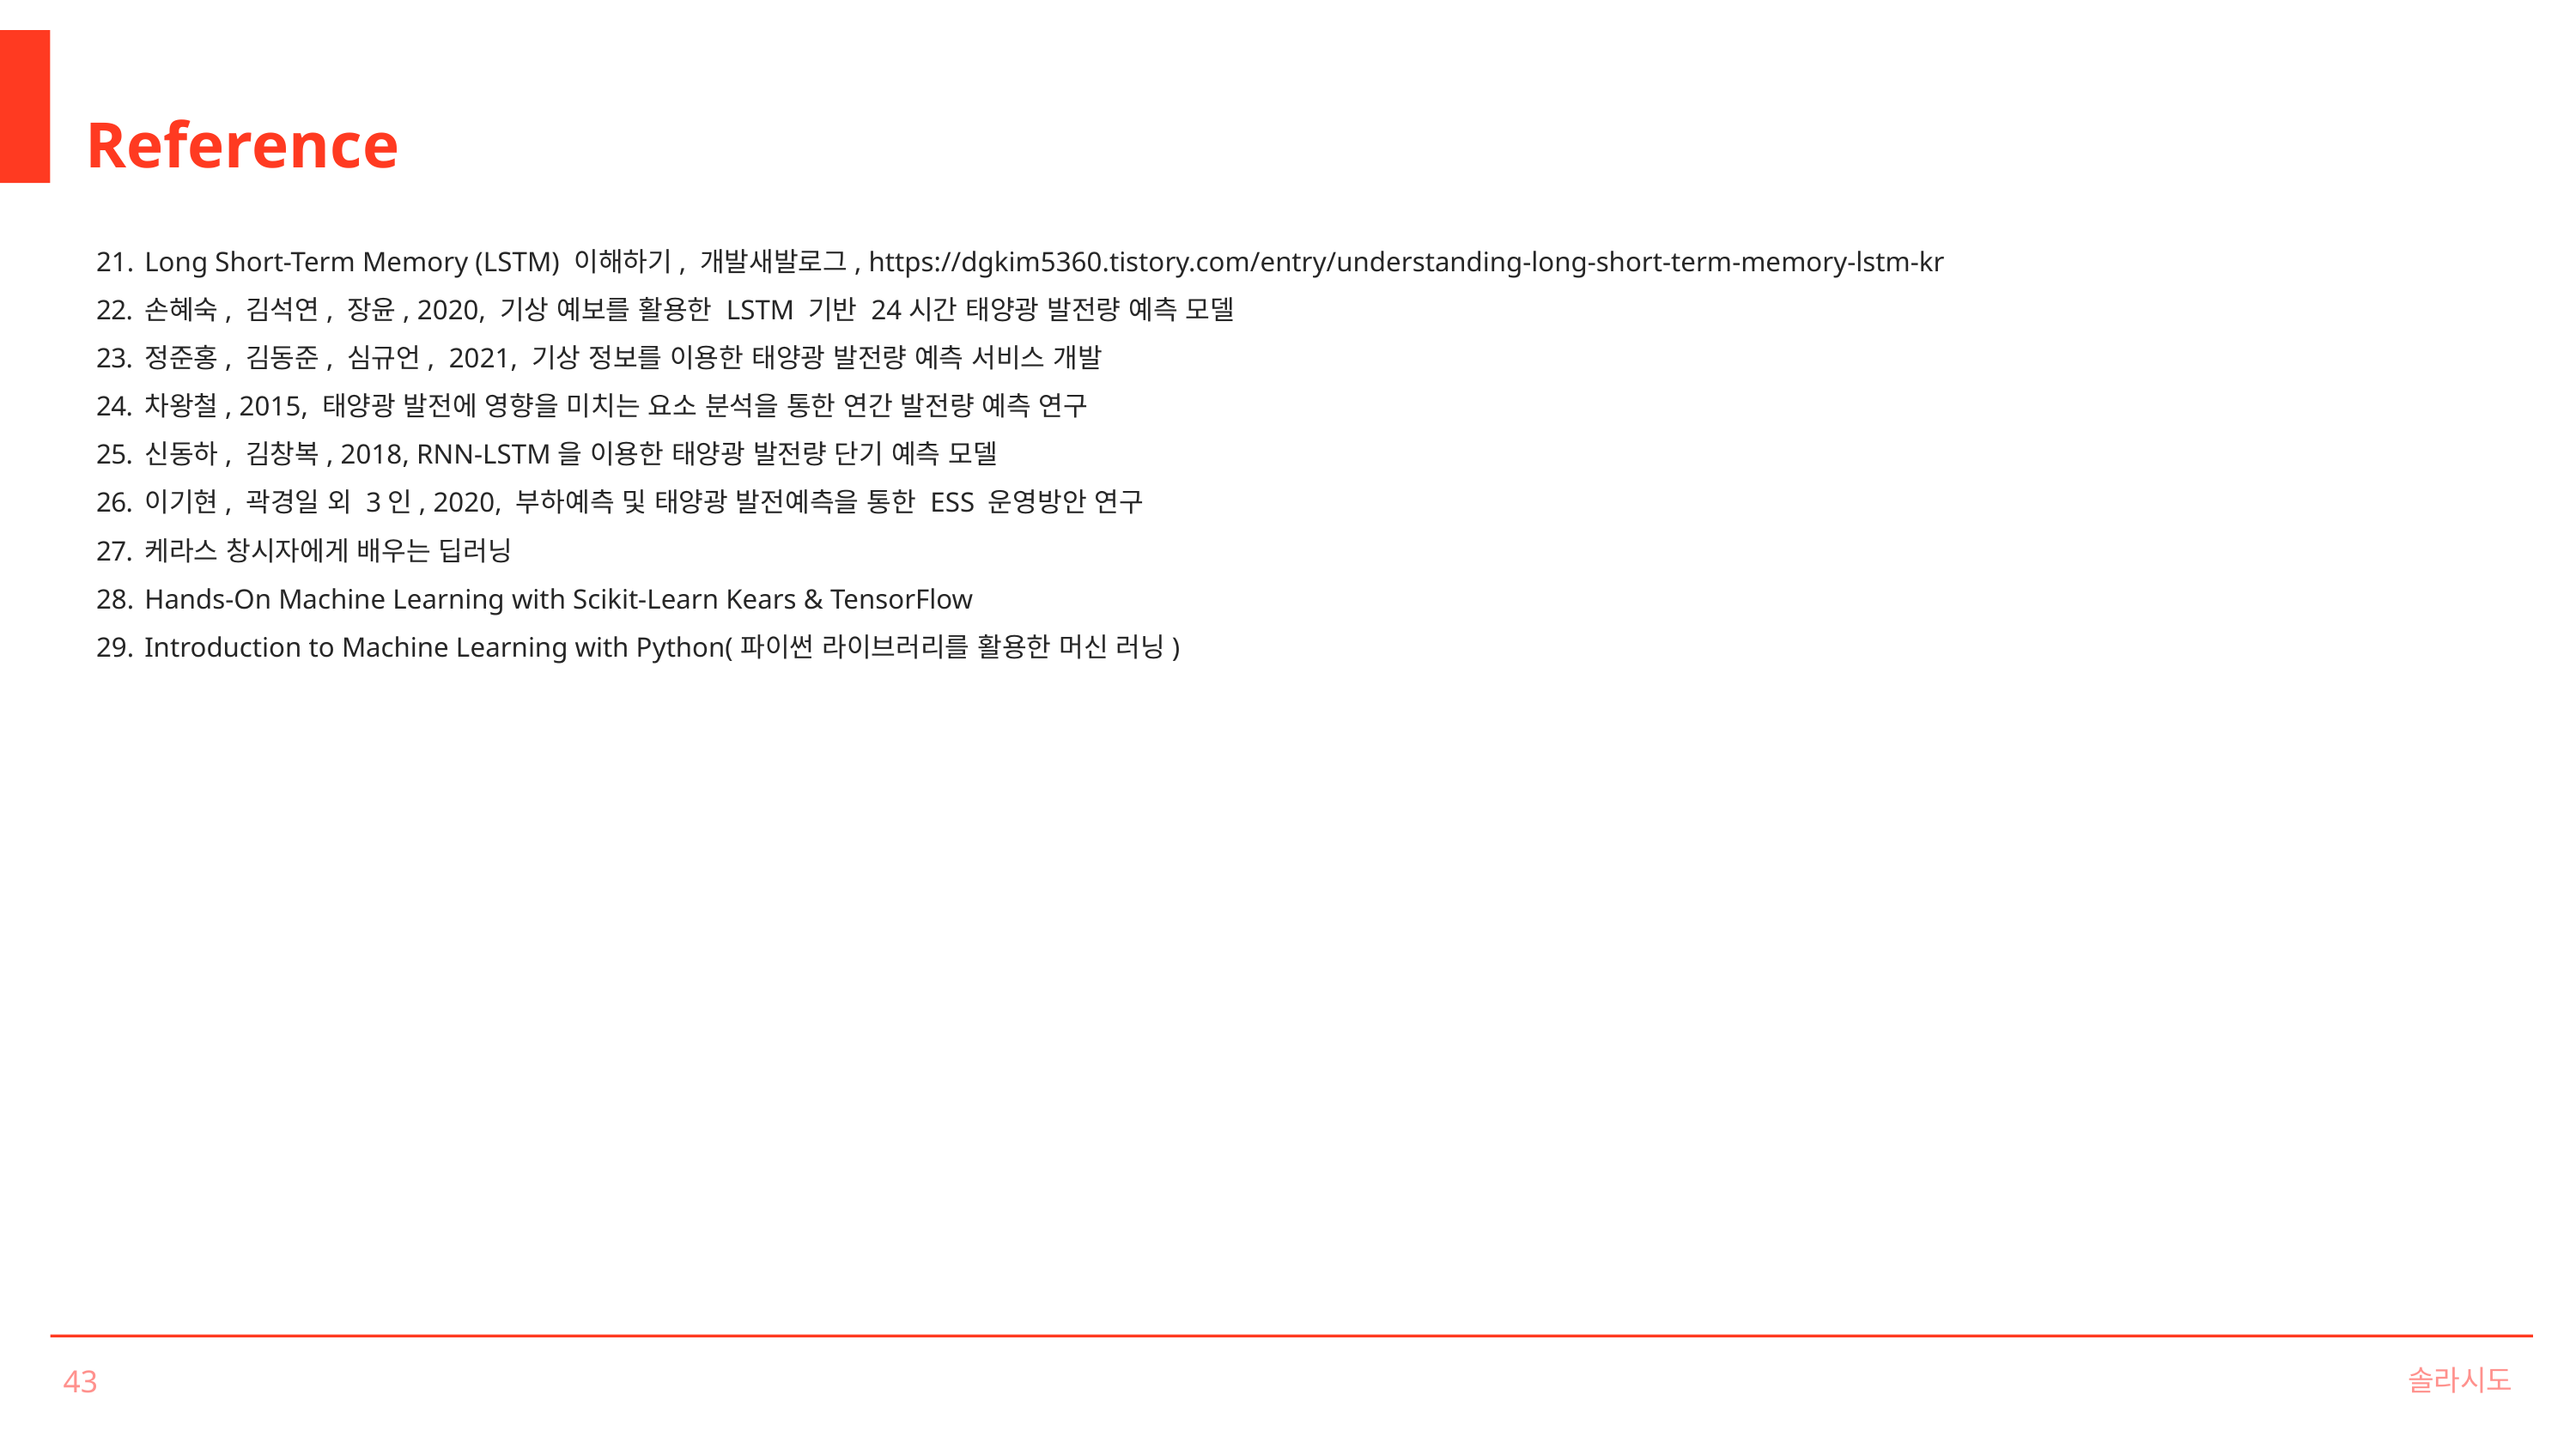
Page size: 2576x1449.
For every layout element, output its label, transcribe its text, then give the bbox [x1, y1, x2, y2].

slide_number 43 [50, 1357, 351, 1410]
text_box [84, 29, 1682, 184]
footer 솔라시도 [2117, 1357, 2526, 1410]
text_box Long Short-Term Memory (LSTM) 이해하기, 개발새발로그, https://dgkim5360.tistory.com/entry/understanding-long-short-term-memory-lstm-kr 손혜숙, 김석연, 장윤, 2020, 기상 예보를 활용한 LSTM 기반 24시간 태양광 발전량 예측 모델 정준홍, 김동준, 심규언, 2021, 기상 정보를 이용한 태양광 발전량 예측 서비스 개발 차왕철, 2015, 태양광 발전에 영향을 미치는 요소 분석을 통한 연간 발전량 예측 연구 신동하, 김창복, 2018, RNN-LSTM을 이용한 태양광 발전량 단기 예측 모델 이기현, 곽경일 외 3인, 2020, 부하예측 및 태양광 발전예측을 통한 ESS 운영방안 연구 케라스 창시자에게 배우는 딥러닝 Hands-On Machine Learning with Scikit-Learn Kears & TensorFlow Introduction to Machine Learning with Python(파이썬 라이브러리를 활용한 머신 러닝) [83, 221, 2266, 701]
